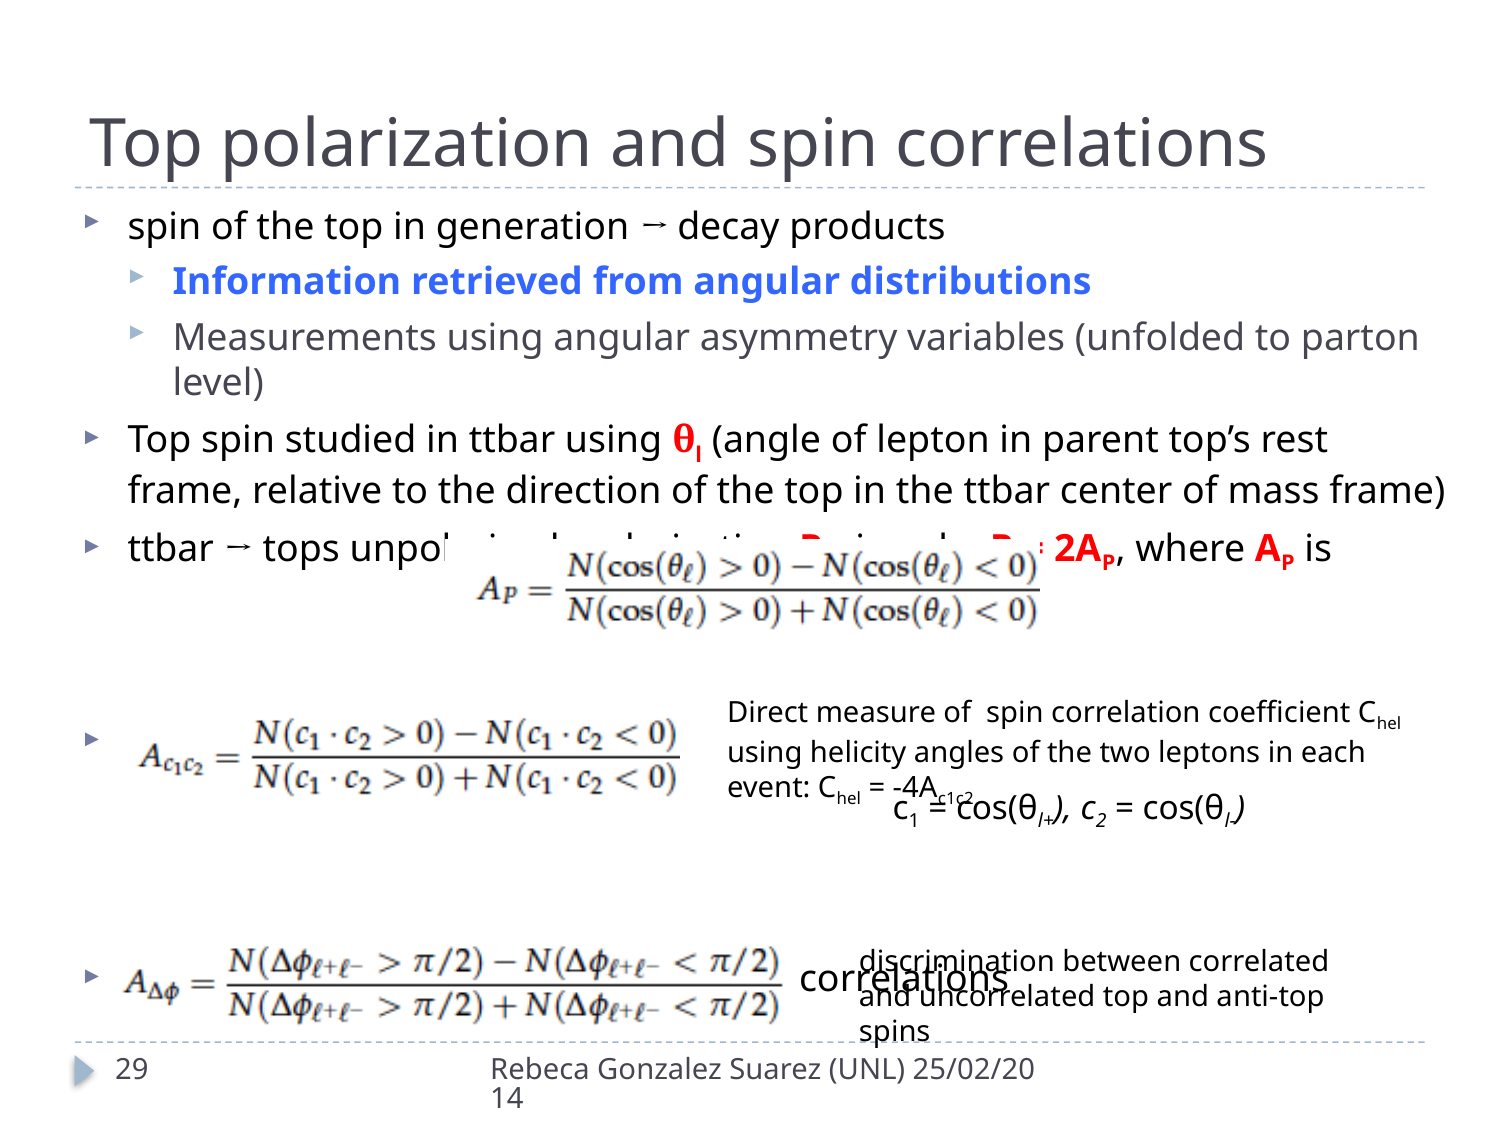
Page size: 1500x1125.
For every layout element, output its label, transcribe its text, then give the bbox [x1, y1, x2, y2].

text_box discrimination between correlated and uncorrelated top and anti-top spins [844, 935, 1371, 1055]
list spin of the top in generation → decay products Information retrieved from angular distributions Measurements using angular asymmetry variables (unfolded to parton level) Top spin studied in ttbar using θl (angle of lepton in parent top’s rest frame, relative to the direction of the top in the ttbar center of mass frame) ttbar → tops unpolarized: polarization P given by P = 2AP, where AP is Ac1c2 And finally AΔϕ , sensitive to ttbar spin correlations [67, 194, 1463, 1005]
picture [100, 923, 791, 1037]
slide_number 29 [100, 1048, 426, 1103]
title Top polarization and spin correlations [75, 24, 1425, 188]
picture [115, 697, 681, 807]
picture [445, 539, 1040, 641]
footer Rebeca Gonzalez Suarez (UNL) 25/02/2014 [475, 1042, 1051, 1103]
text_box c1 = cos(θl+), c2 = cos(θl-) [877, 778, 1269, 839]
text_box Direct measure of spin correlation coefficient Chel using helicity angles of the two leptons in each event: Chel = -4Ac1c2 [712, 686, 1463, 816]
